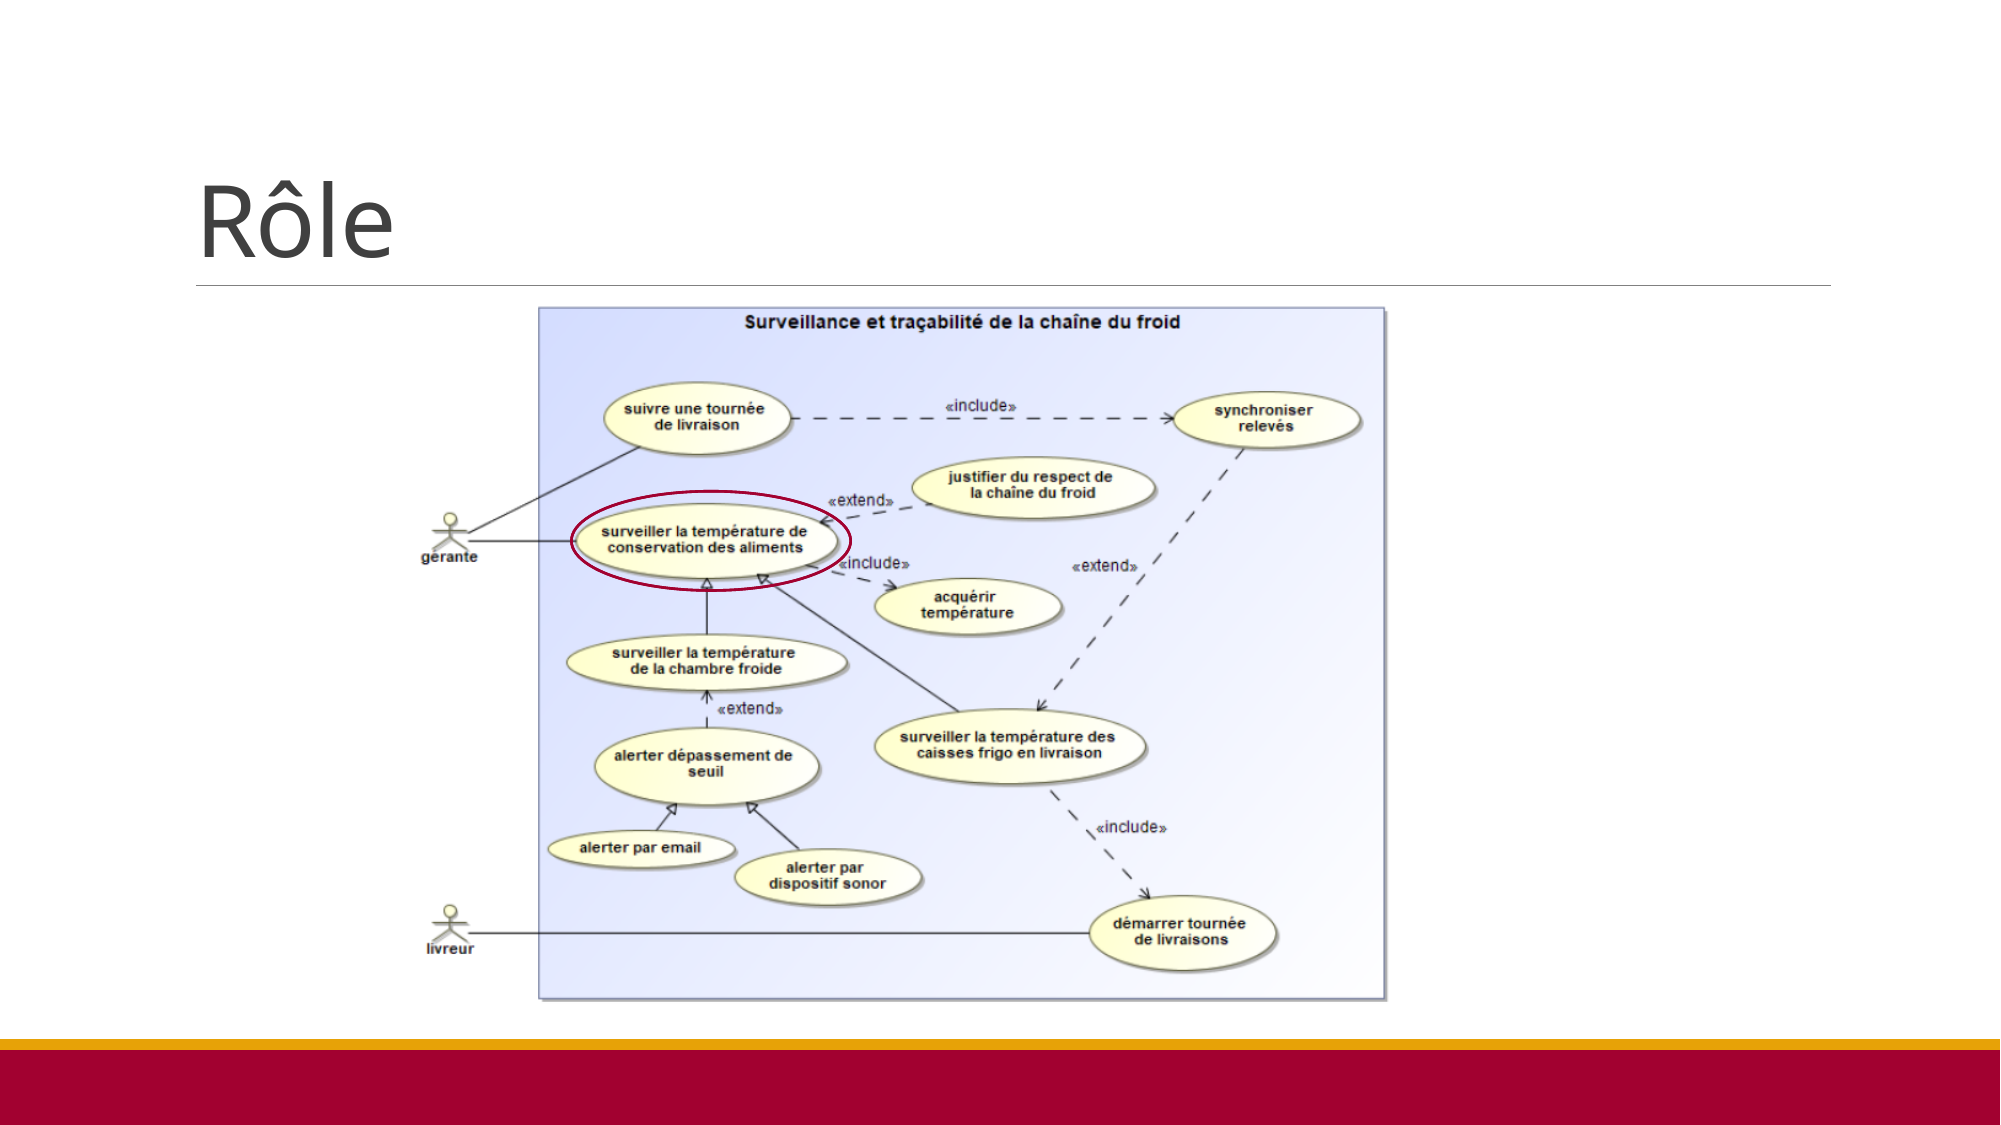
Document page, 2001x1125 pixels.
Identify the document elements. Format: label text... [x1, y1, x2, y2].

picture [407, 287, 1403, 1014]
title Rôle [180, 47, 1830, 285]
